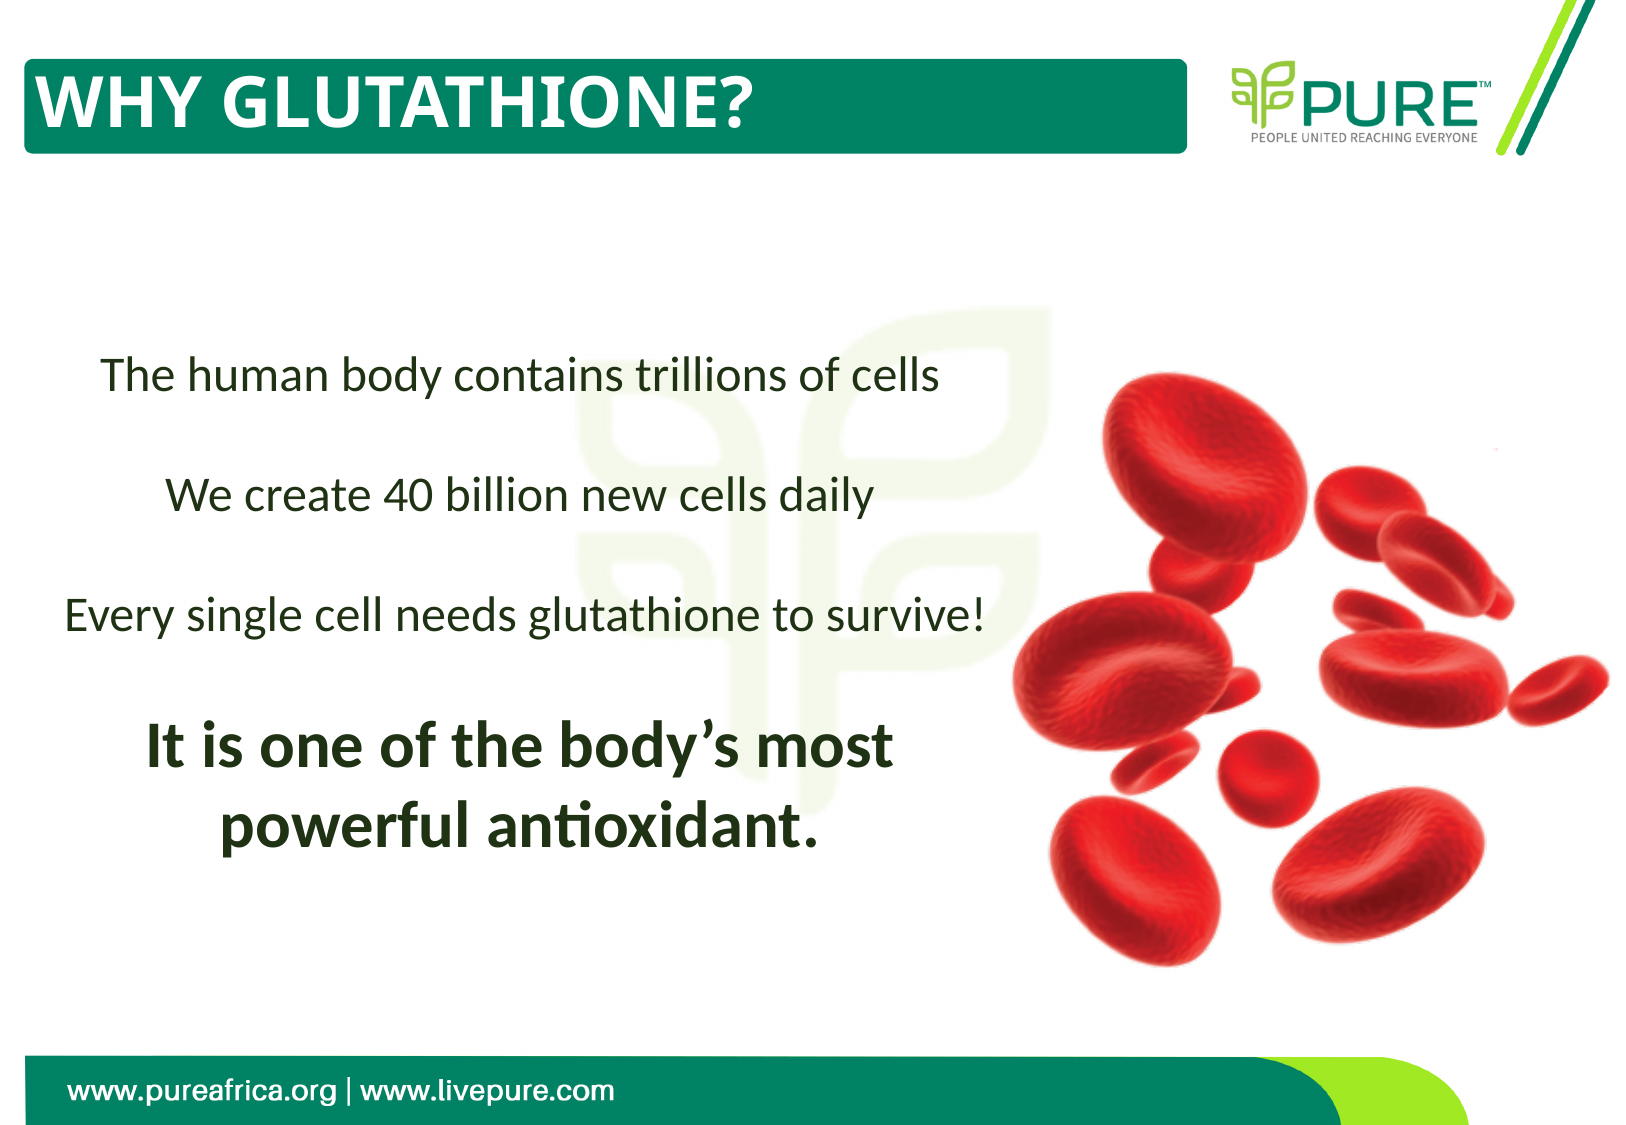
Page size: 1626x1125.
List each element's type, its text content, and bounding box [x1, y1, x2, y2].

title WHY GLUTATHIONE? [35, 66, 1031, 144]
picture [0, 0, 1626, 1125]
text_box The human body contains trillions of cells We create 40 billion new cells daily Every single cell needs glutathione to survive! It is one of the body’s most powerful antioxidant. [35, 333, 1005, 1029]
